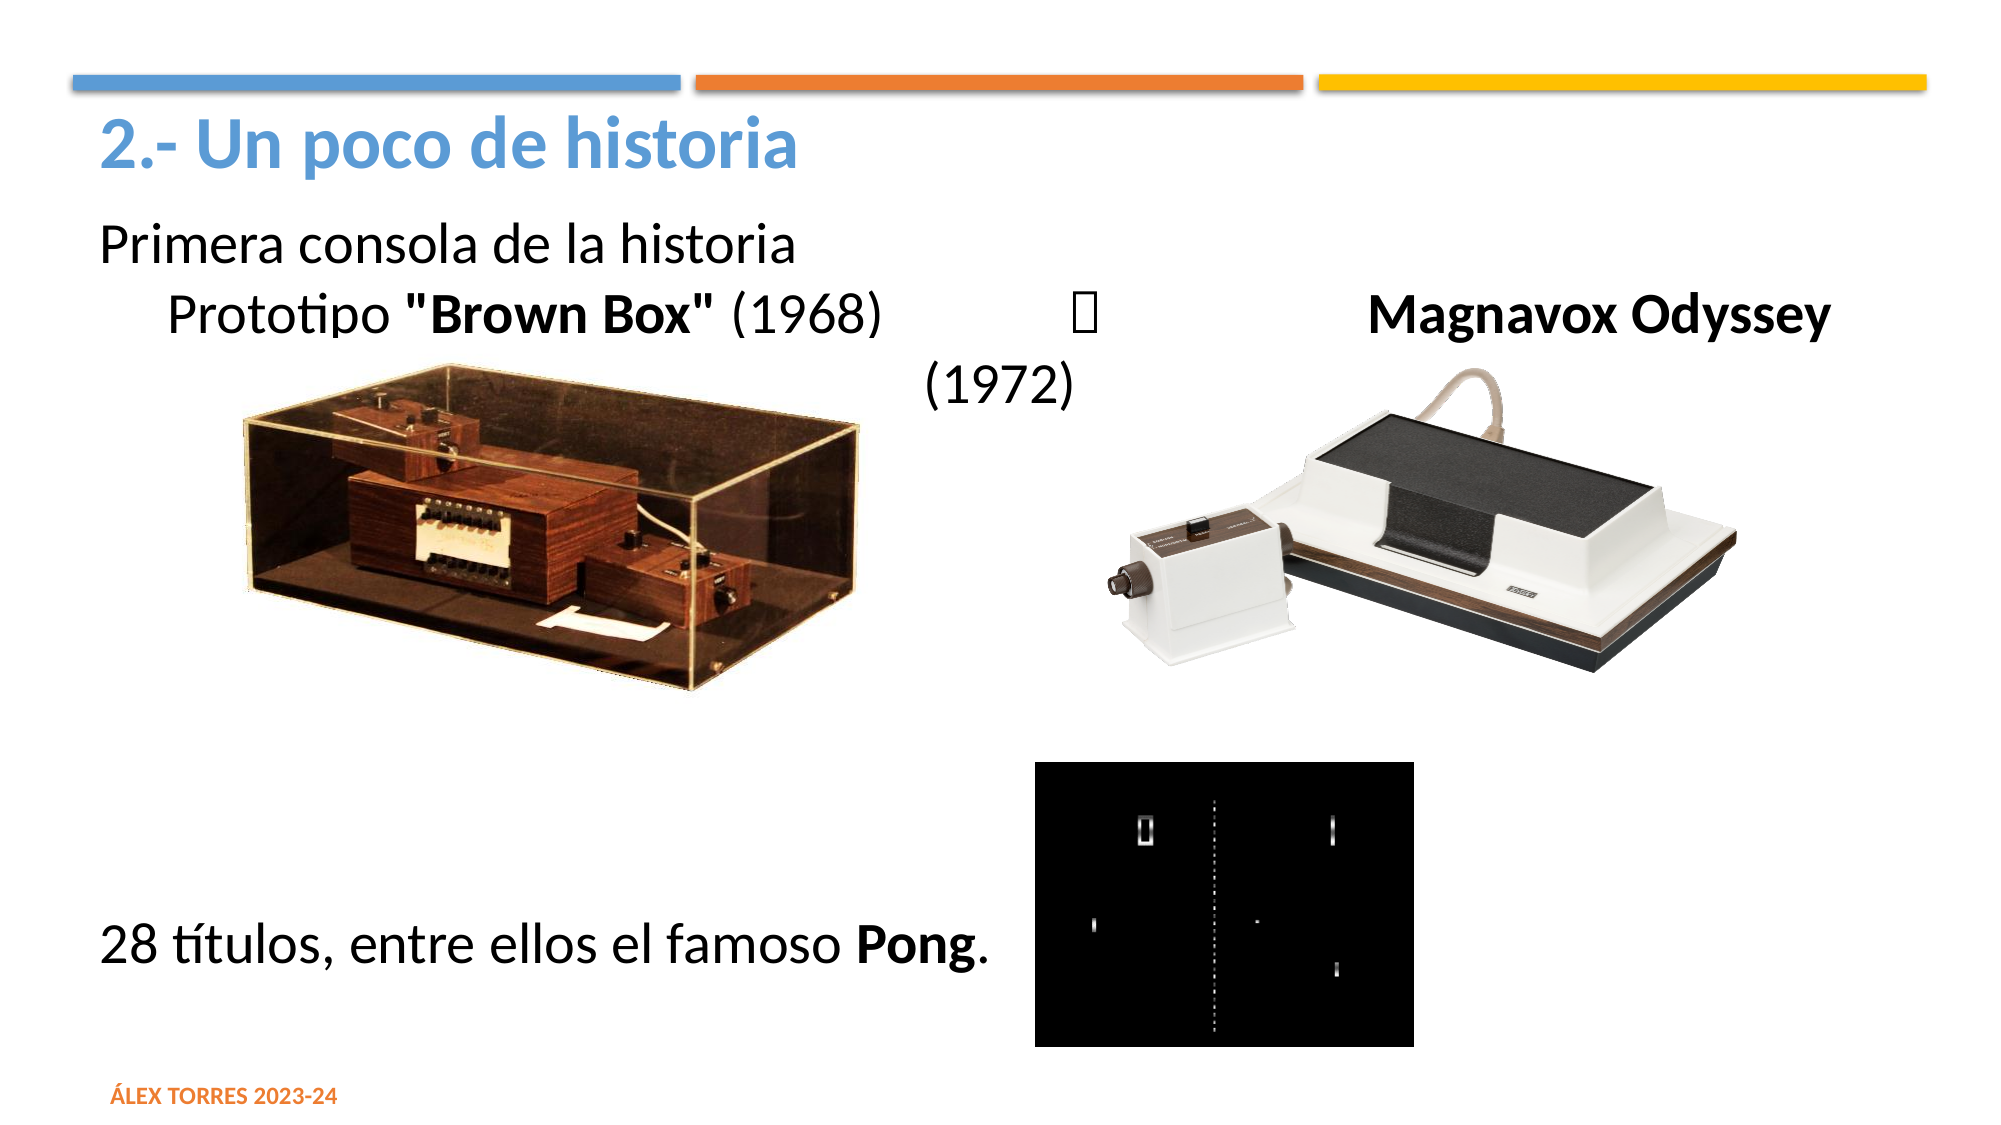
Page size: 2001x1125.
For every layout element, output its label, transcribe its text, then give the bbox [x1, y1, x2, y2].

picture [1093, 354, 1752, 688]
picture [226, 337, 884, 705]
picture [1034, 762, 1414, 1047]
text_box 2.- Un poco de historia [85, 78, 1915, 188]
text_box Primera consola de la historia Prototipo "Brown Box" (1968)  Magnavox Odyssey (1972) 28 títulos, entre ellos el famoso Pong. [85, 190, 1915, 1074]
